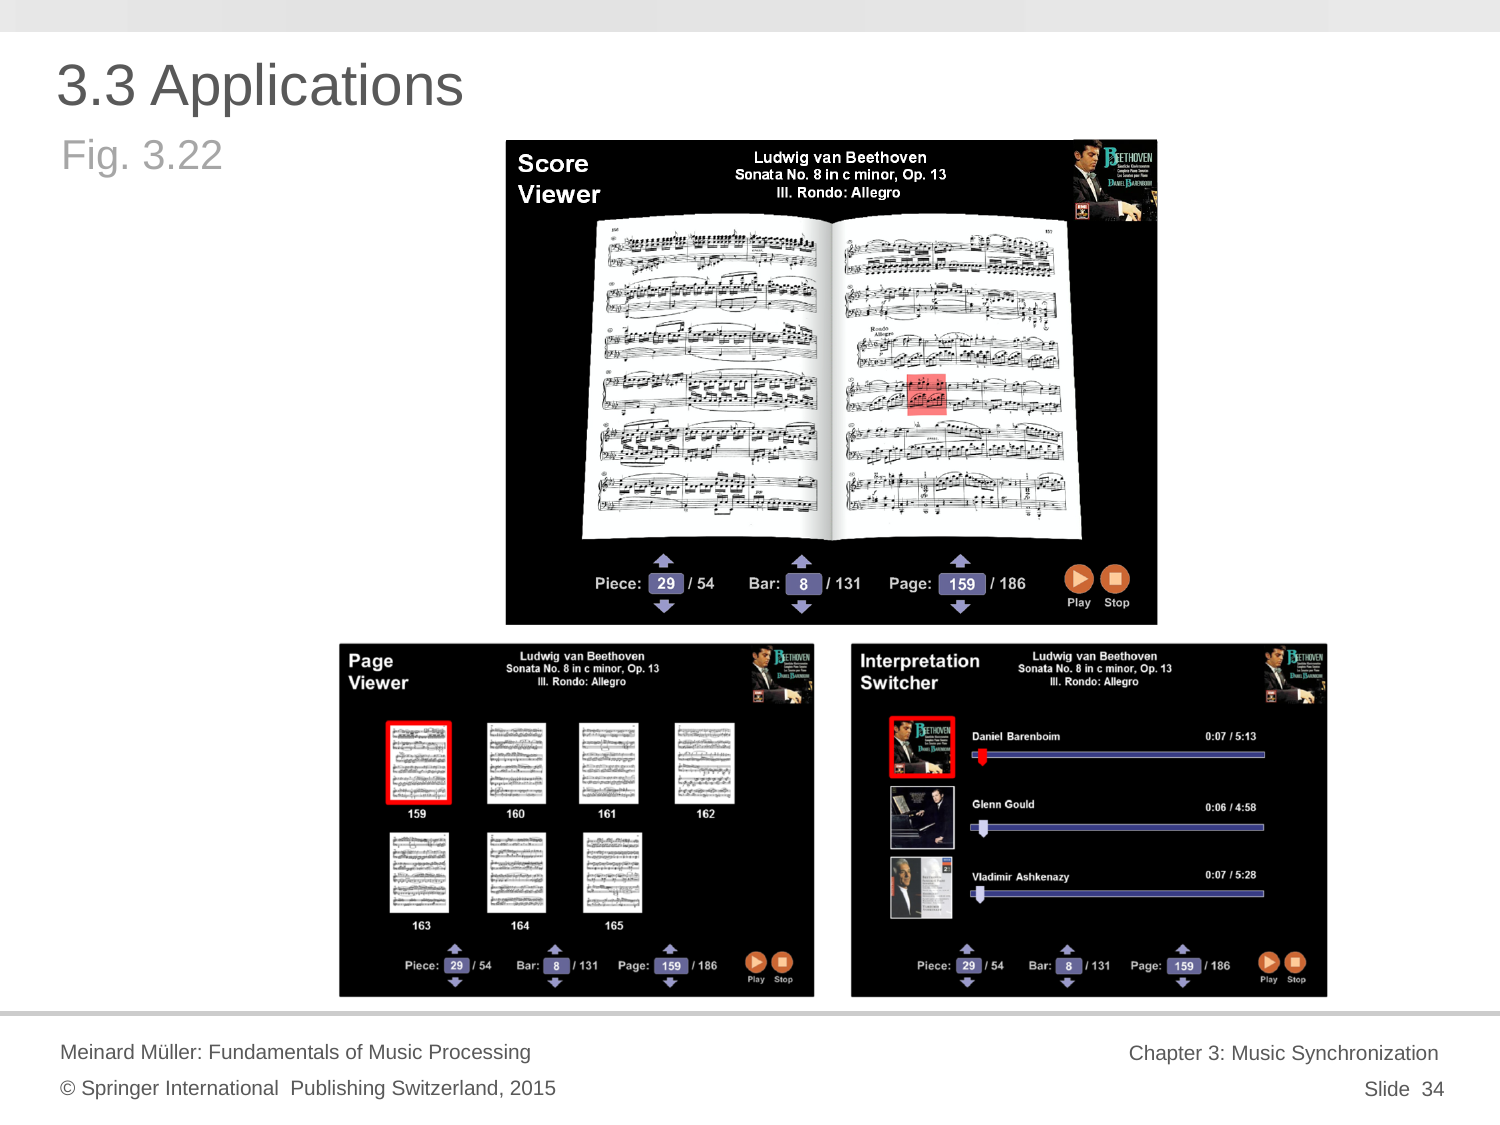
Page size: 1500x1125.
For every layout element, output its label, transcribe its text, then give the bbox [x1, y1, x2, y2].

list Fig. 3.22 [46, 115, 276, 198]
title 3.3 Applications [40, 39, 1448, 133]
picture [849, 641, 1330, 999]
picture [502, 139, 1160, 627]
picture [0, 0, 1500, 32]
picture [336, 641, 817, 999]
